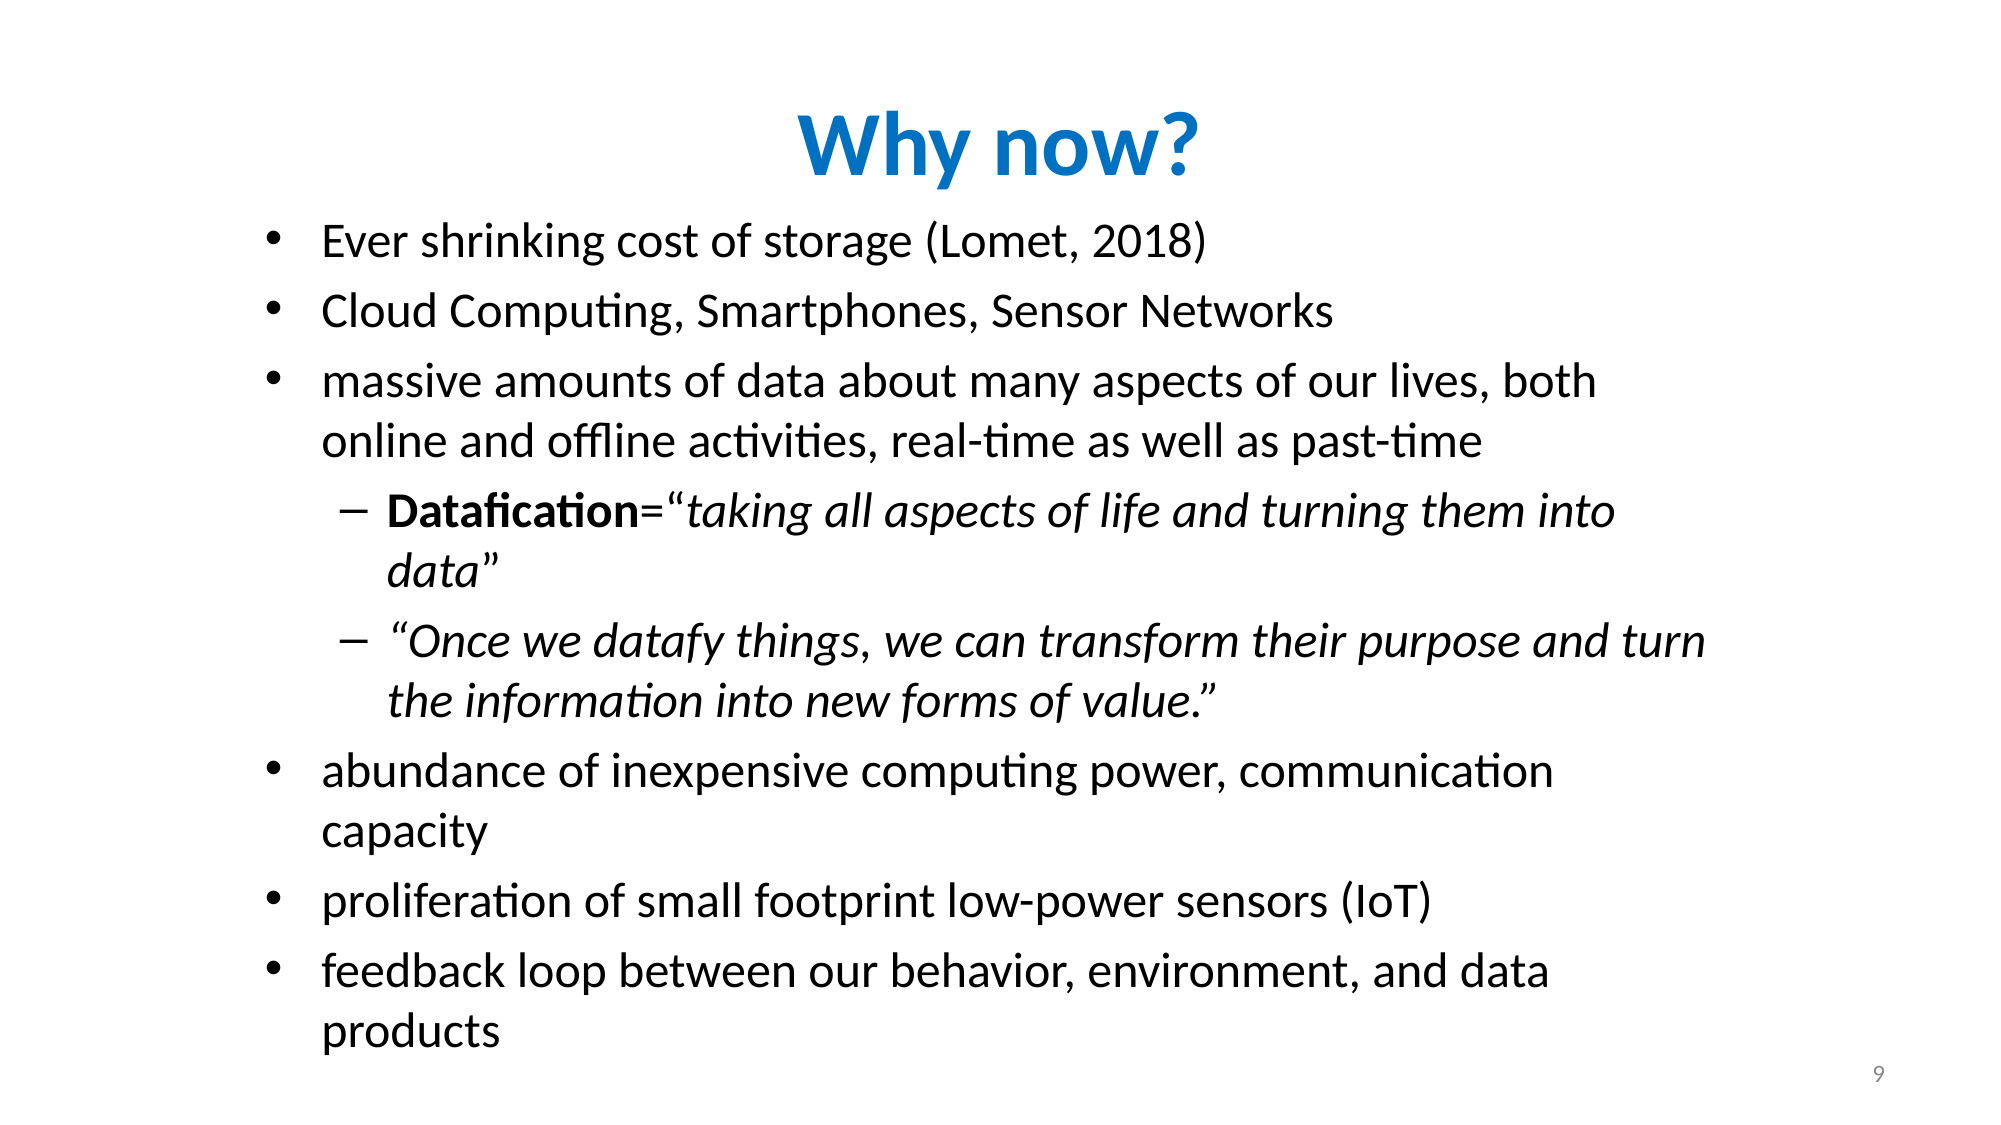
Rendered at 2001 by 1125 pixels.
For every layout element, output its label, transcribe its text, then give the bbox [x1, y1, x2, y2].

list Ever shrinking cost of storage (Lomet, 2018) Cloud Computing, Smartphones, Sensor Networks massive amounts of data about many aspects of our lives, both online and offline activities, real-time as well as past-time Datafication=“taking all aspects of life and turning them into data” “Once we datafy things, we can transform their purpose and turn the information into new forms of value.” abundance of inexpensive computing power, communication capacity proliferation of small footprint low-power sensors (IoT) feedback loop between our behavior, environment, and data products [249, 200, 1738, 1043]
title Why now? [99, 45, 1900, 233]
slide_number 9 [1433, 1042, 1900, 1103]
